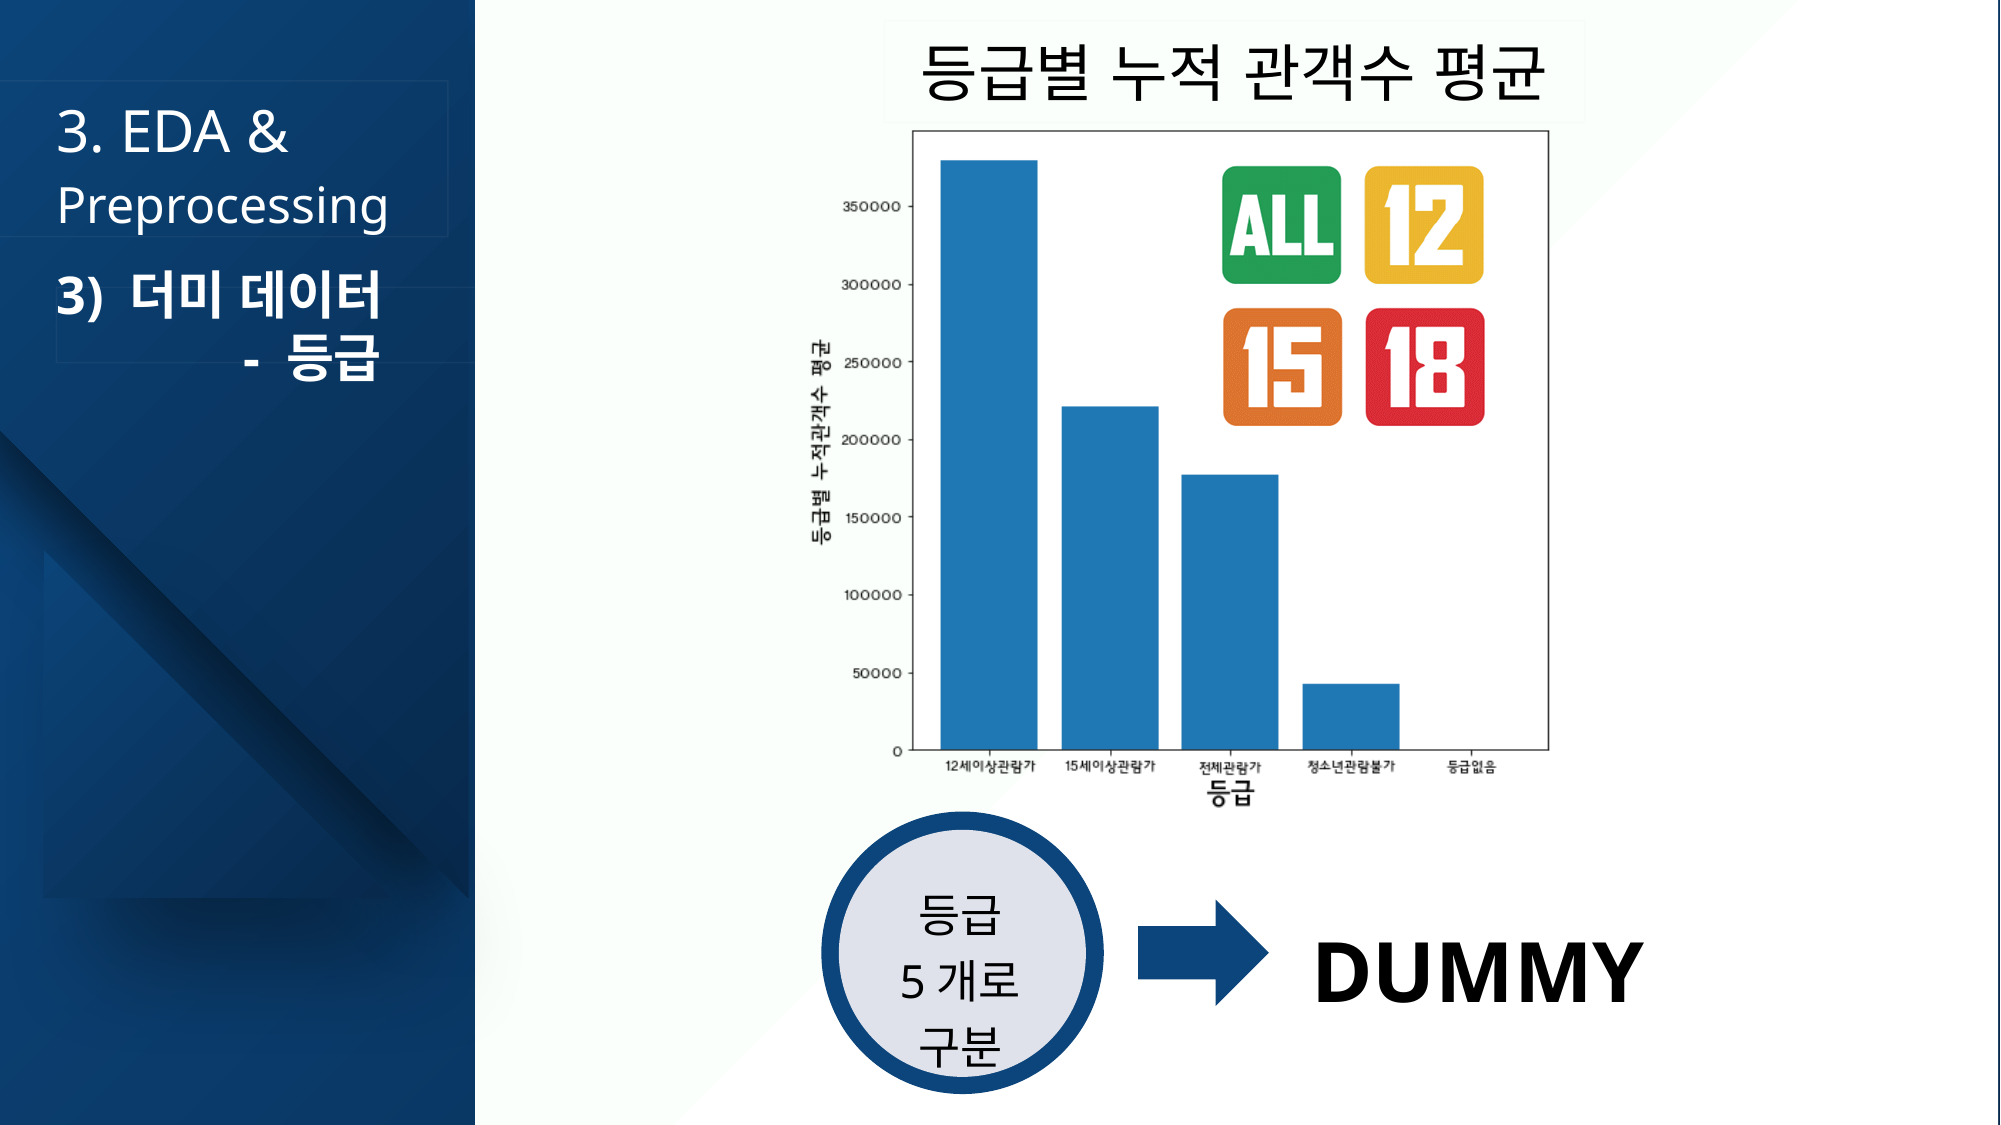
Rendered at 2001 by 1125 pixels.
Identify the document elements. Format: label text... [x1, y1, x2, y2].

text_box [804, 121, 1558, 815]
text_box 등급별 누적 관객수 평균 [884, 20, 1585, 123]
text_box 3) 더미 데이터 - 등급 [56, 287, 476, 363]
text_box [821, 811, 1701, 1095]
title 3. EDA & Preprocessing [0, 80, 449, 237]
